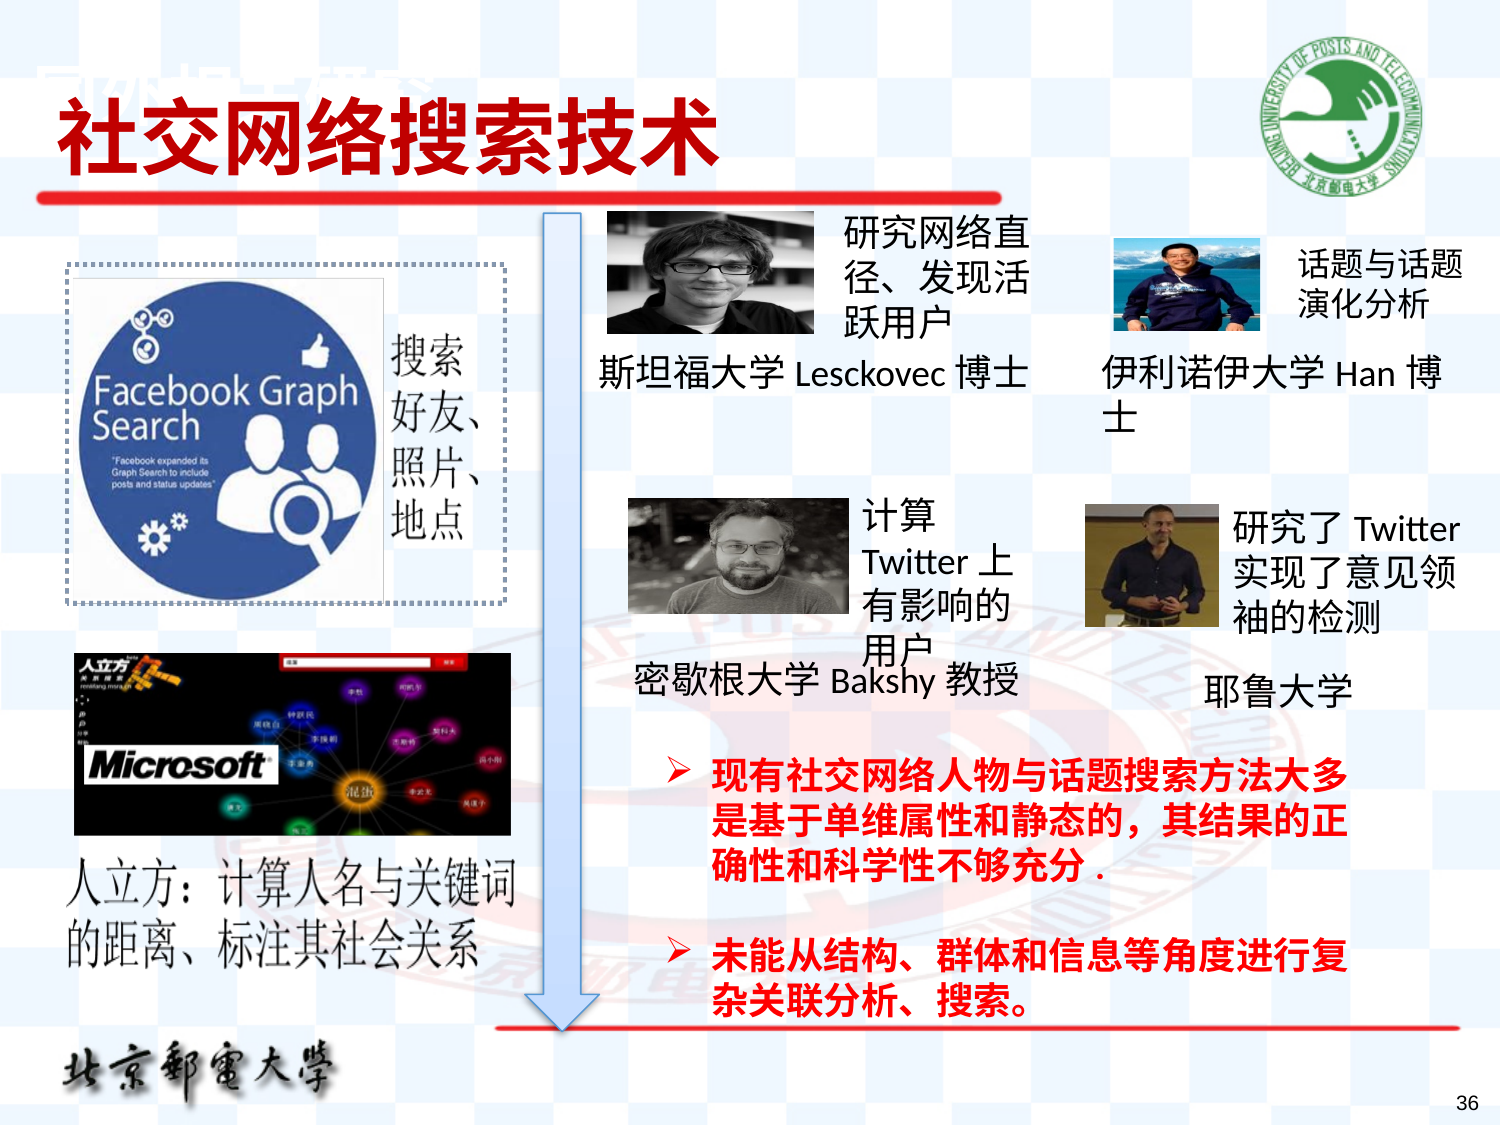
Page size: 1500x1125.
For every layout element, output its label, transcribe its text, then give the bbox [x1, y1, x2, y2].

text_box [583, 201, 1064, 403]
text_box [1085, 496, 1488, 722]
text_box [542, 212, 601, 1032]
text_box 现有社交网络人物与话题搜索方法大多是基于单维属性和静态的，其结果的正确性和科学性不够充分. 未能从结构、群体和信息等角度进行复杂关联分析、搜索。 [649, 744, 1400, 1030]
text_box 社交网络搜索技术 [41, 78, 830, 193]
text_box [618, 484, 1064, 710]
picture [0, 0, 1500, 1125]
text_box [1086, 235, 1488, 403]
text_box 国外相关研究 [17, 0, 1368, 188]
